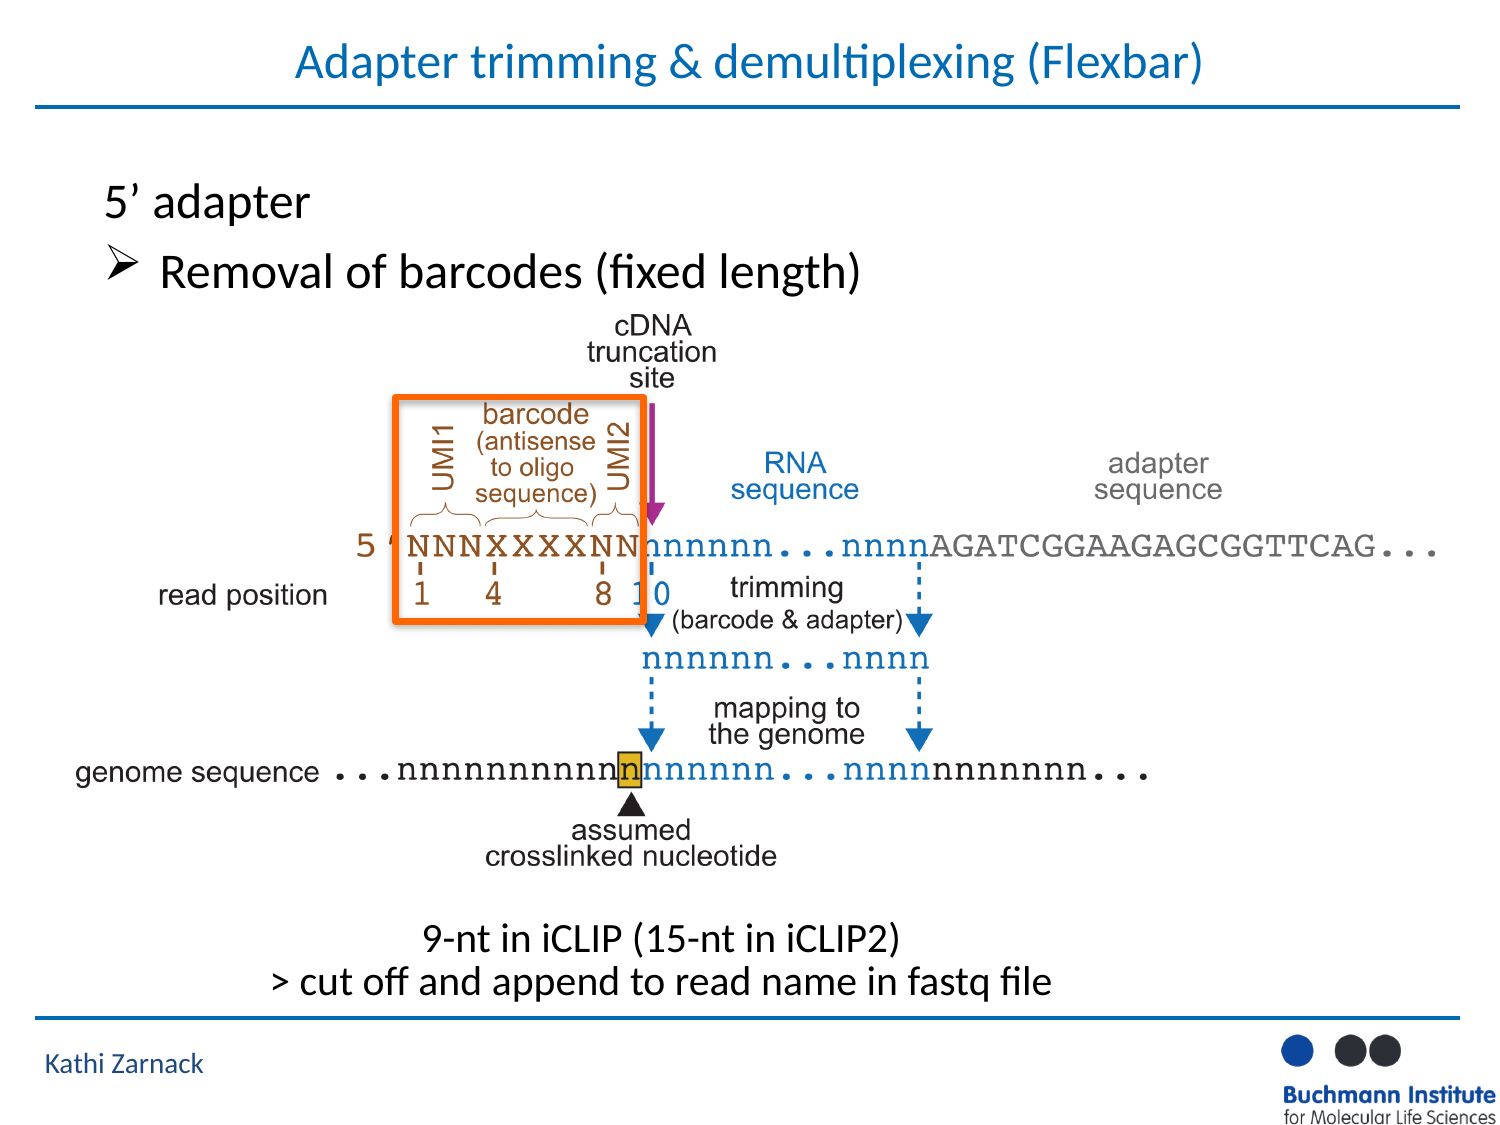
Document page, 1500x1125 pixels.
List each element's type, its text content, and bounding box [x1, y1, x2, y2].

title Adapter trimming & demultiplexing (Flexbar) [75, 21, 1425, 114]
picture [76, 314, 1436, 867]
text_box 9-nt in iCLIP (15-nt in iCLIP2) > cut off and append to read name in fastq file [147, 916, 1176, 1000]
picture [1281, 1034, 1496, 1125]
list 5’ adapter Removal of barcodes (fixed length) [88, 160, 916, 244]
